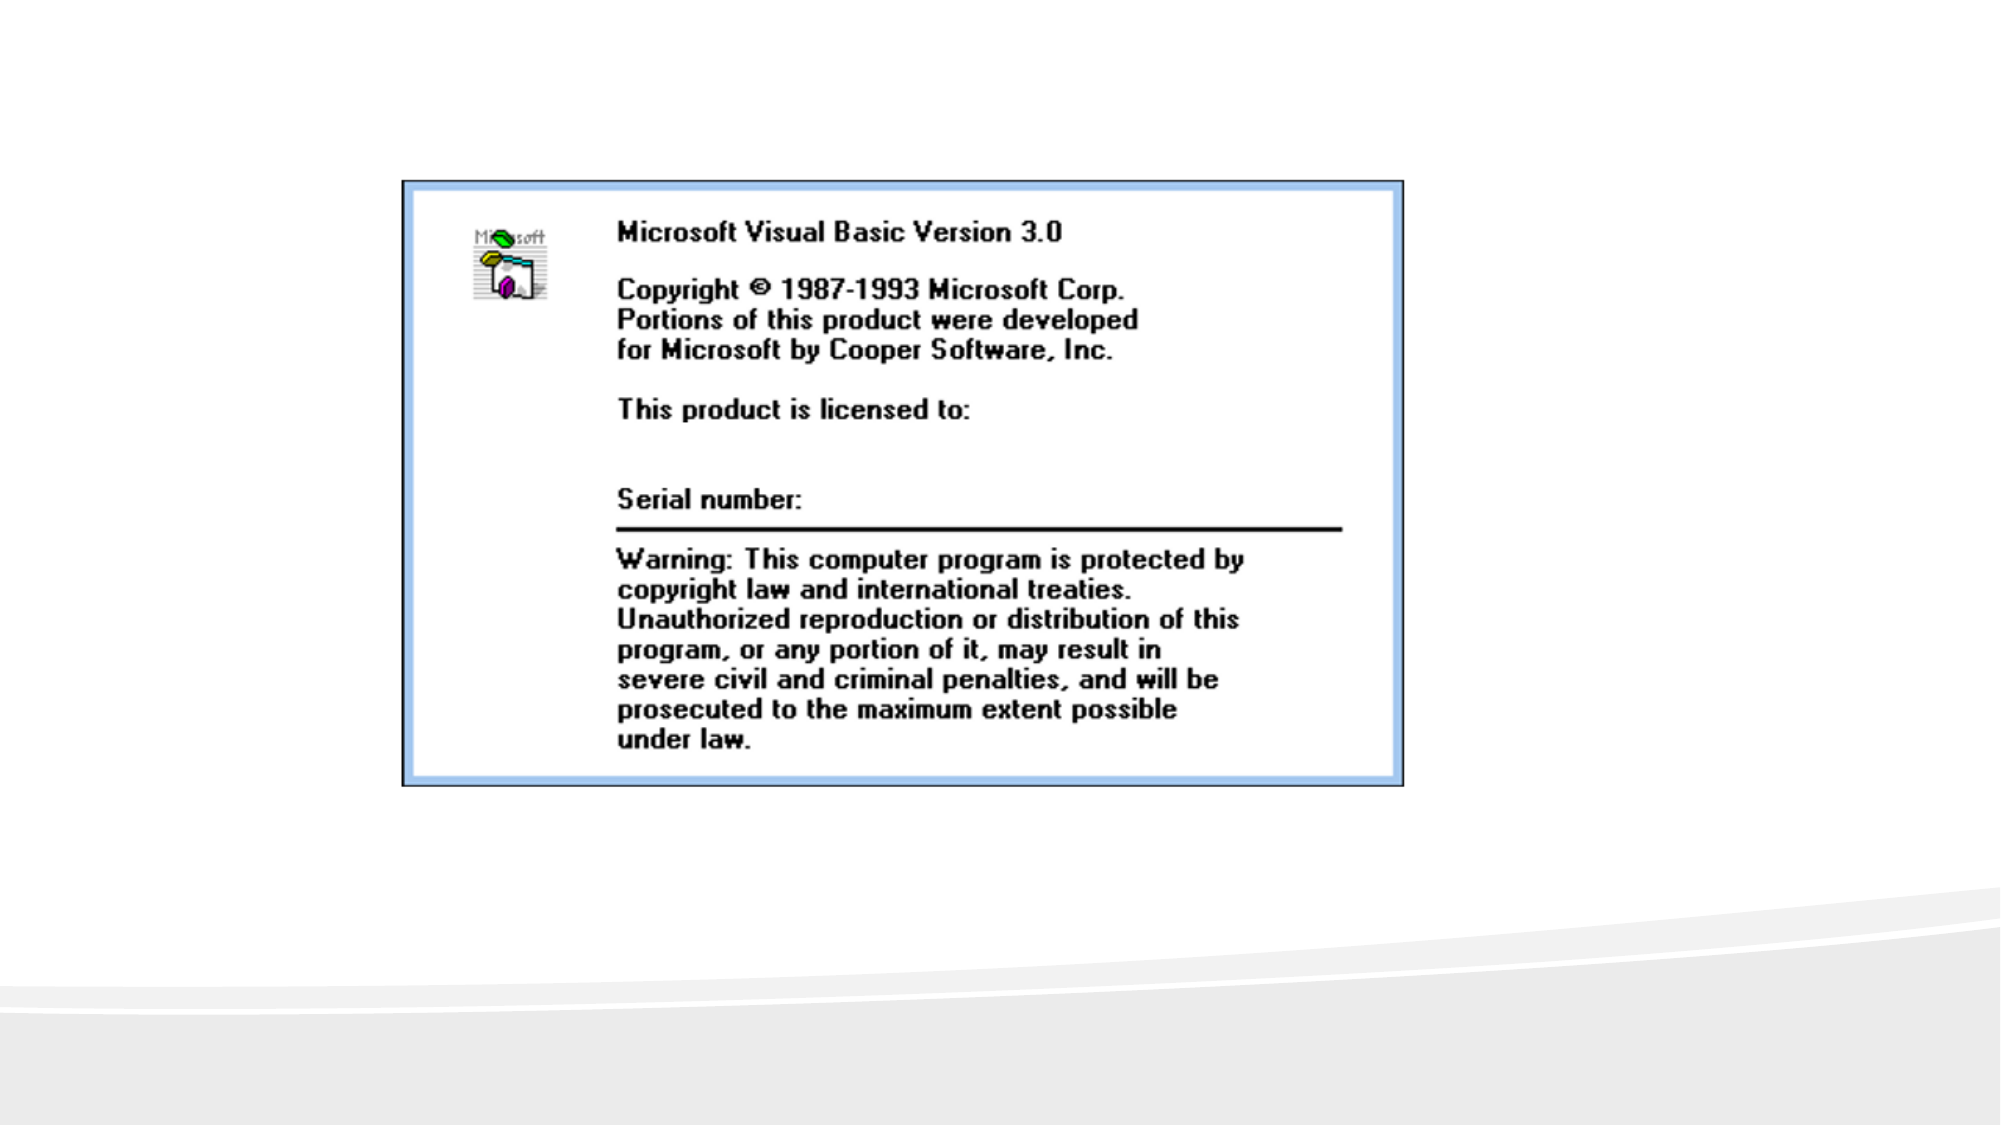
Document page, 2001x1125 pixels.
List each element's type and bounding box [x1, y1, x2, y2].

picture [369, 149, 1456, 824]
